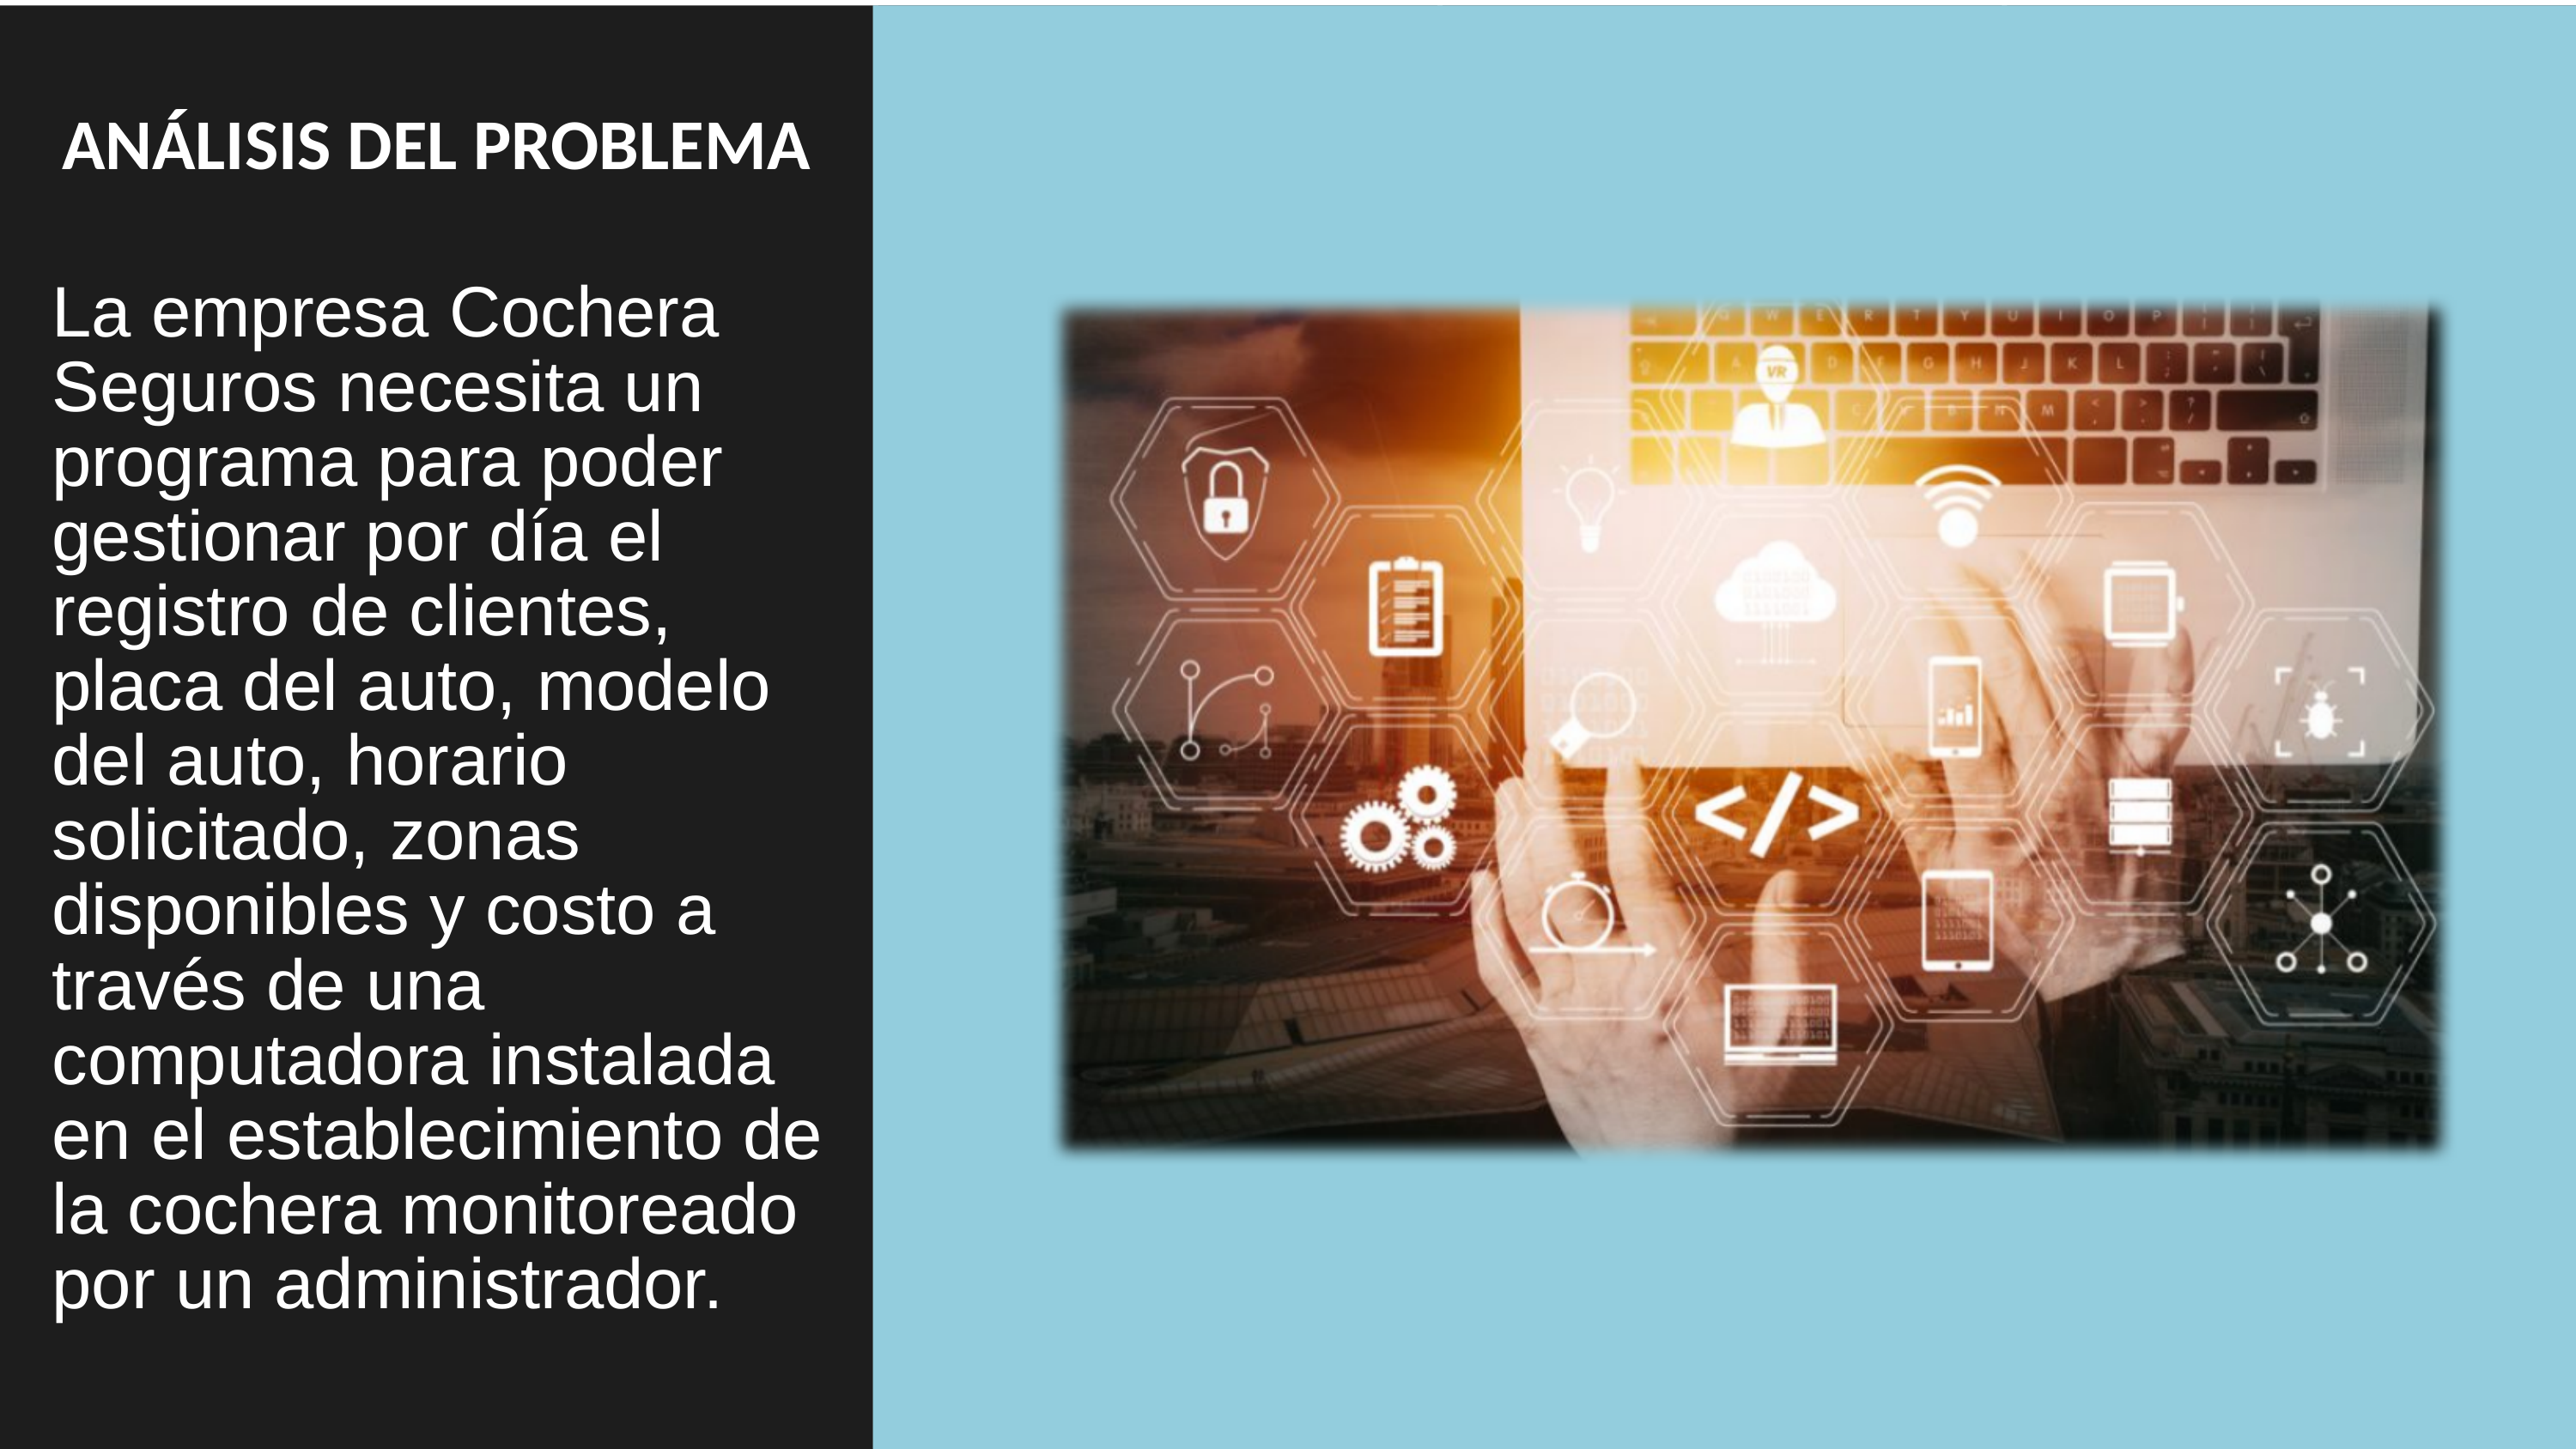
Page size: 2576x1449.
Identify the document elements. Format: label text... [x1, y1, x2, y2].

picture [1046, 294, 2457, 1166]
text_box [0, 5, 872, 1449]
text_box La empresa Cochera Seguros necesita un programa para poder gestionar por día el registro de clientes, placa del auto, modelo del auto, horario solicitado, zonas disponibles y costo a través de una computadora instalada en el establecimiento de la cochera monitoreado por un administrador. [50, 258, 862, 1324]
text_box ANÁLISIS DEL PROBLEMA [49, 91, 872, 190]
text_box [872, 3, 2576, 1449]
